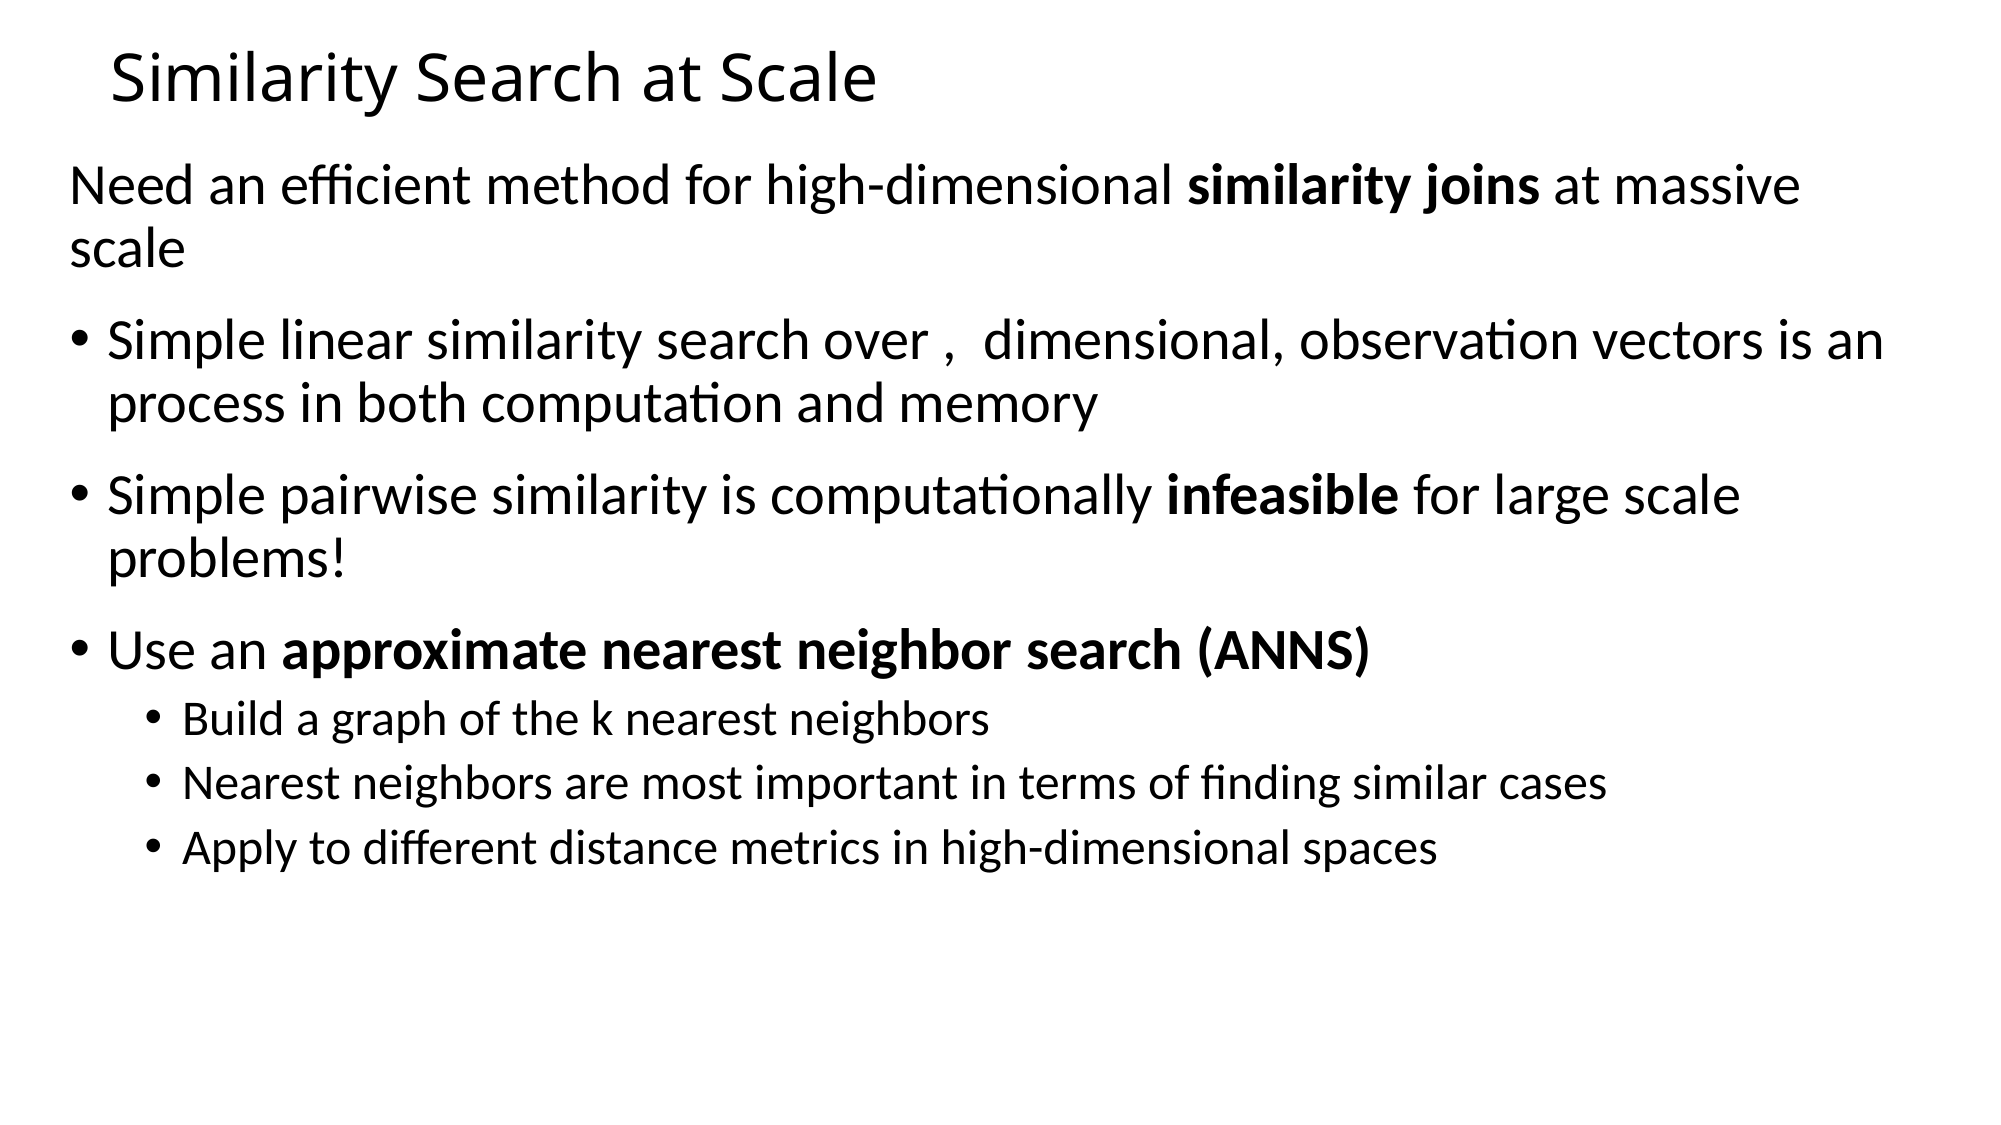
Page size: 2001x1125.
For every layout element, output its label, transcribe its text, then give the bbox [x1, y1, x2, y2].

title Similarity Search at Scale [95, 36, 1821, 124]
